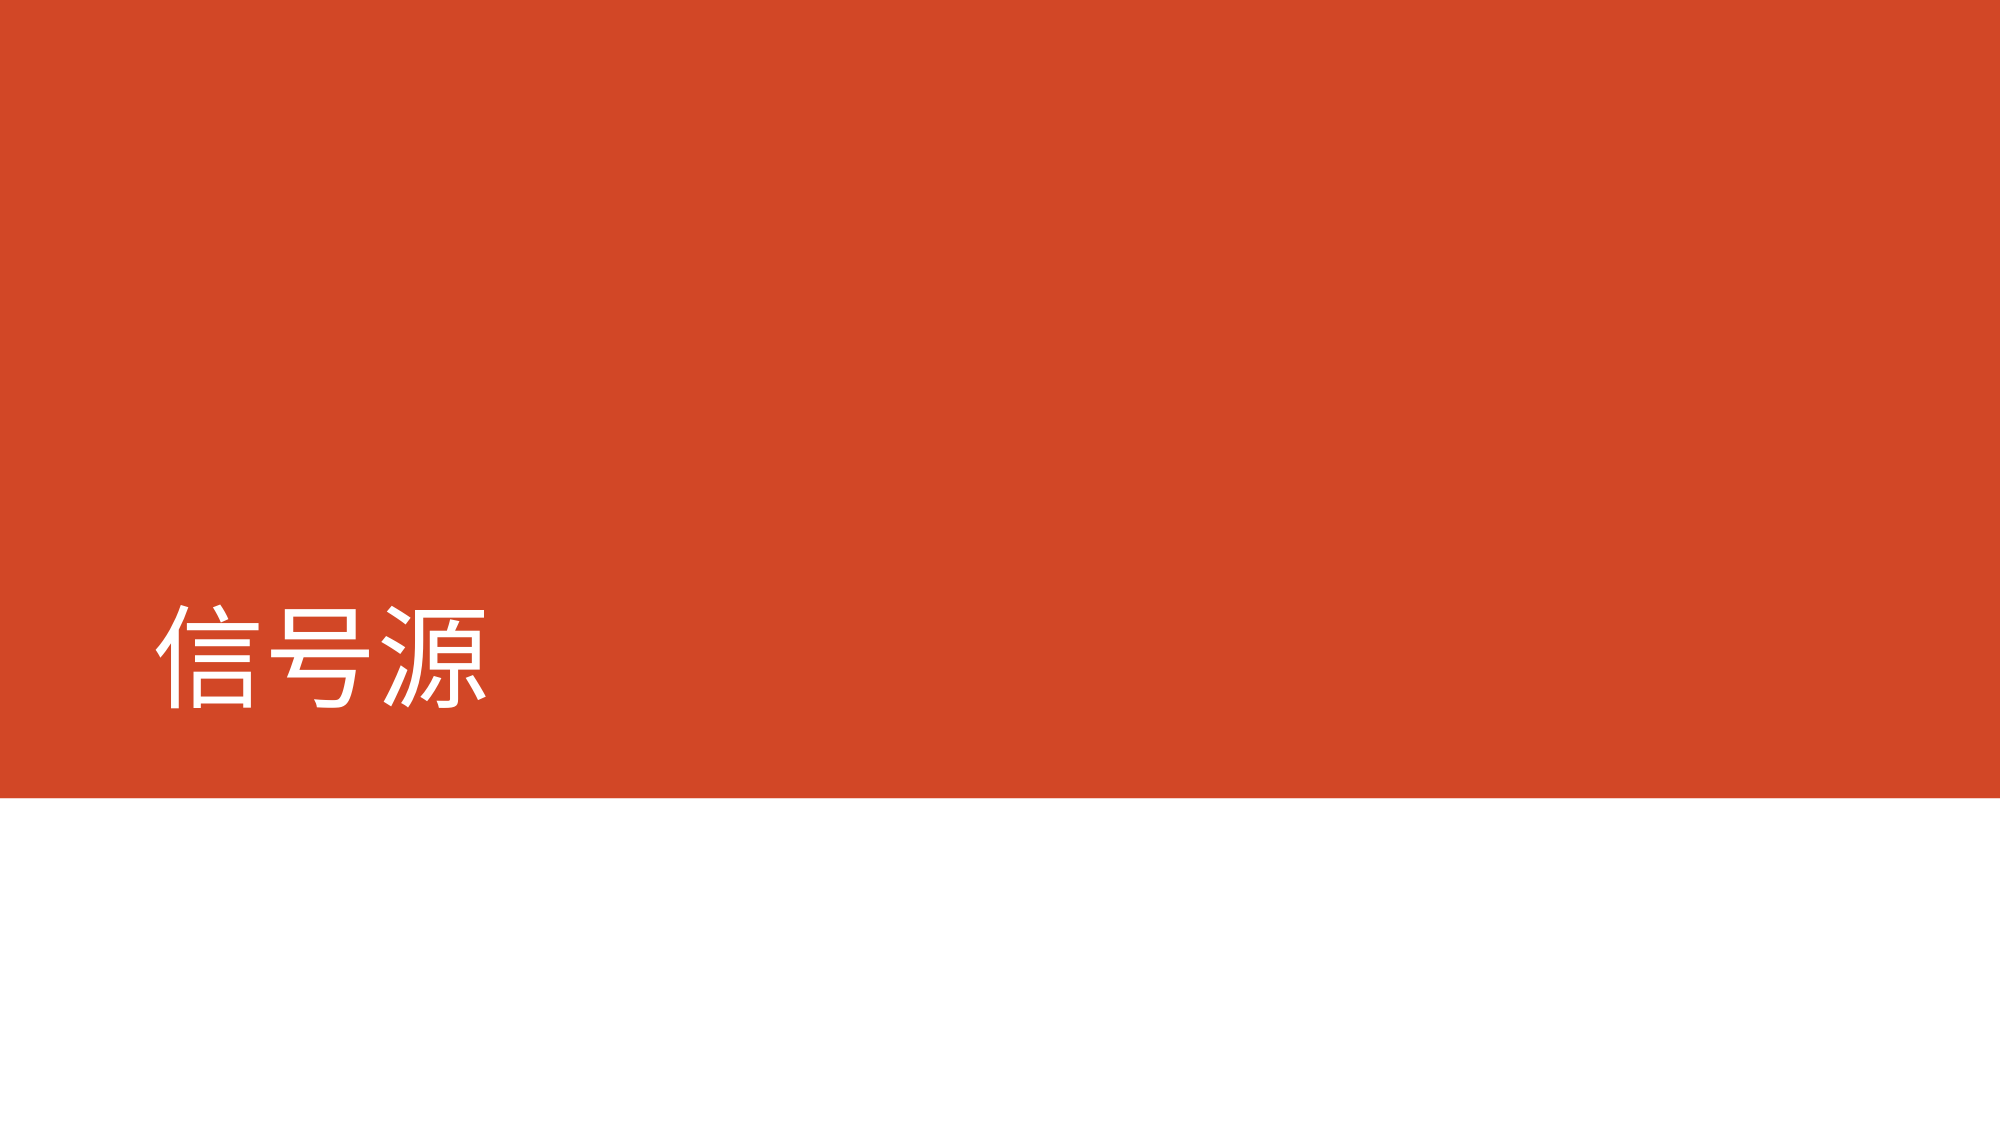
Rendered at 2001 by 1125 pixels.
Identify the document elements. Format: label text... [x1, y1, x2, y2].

title 信号源 [137, 338, 1863, 730]
